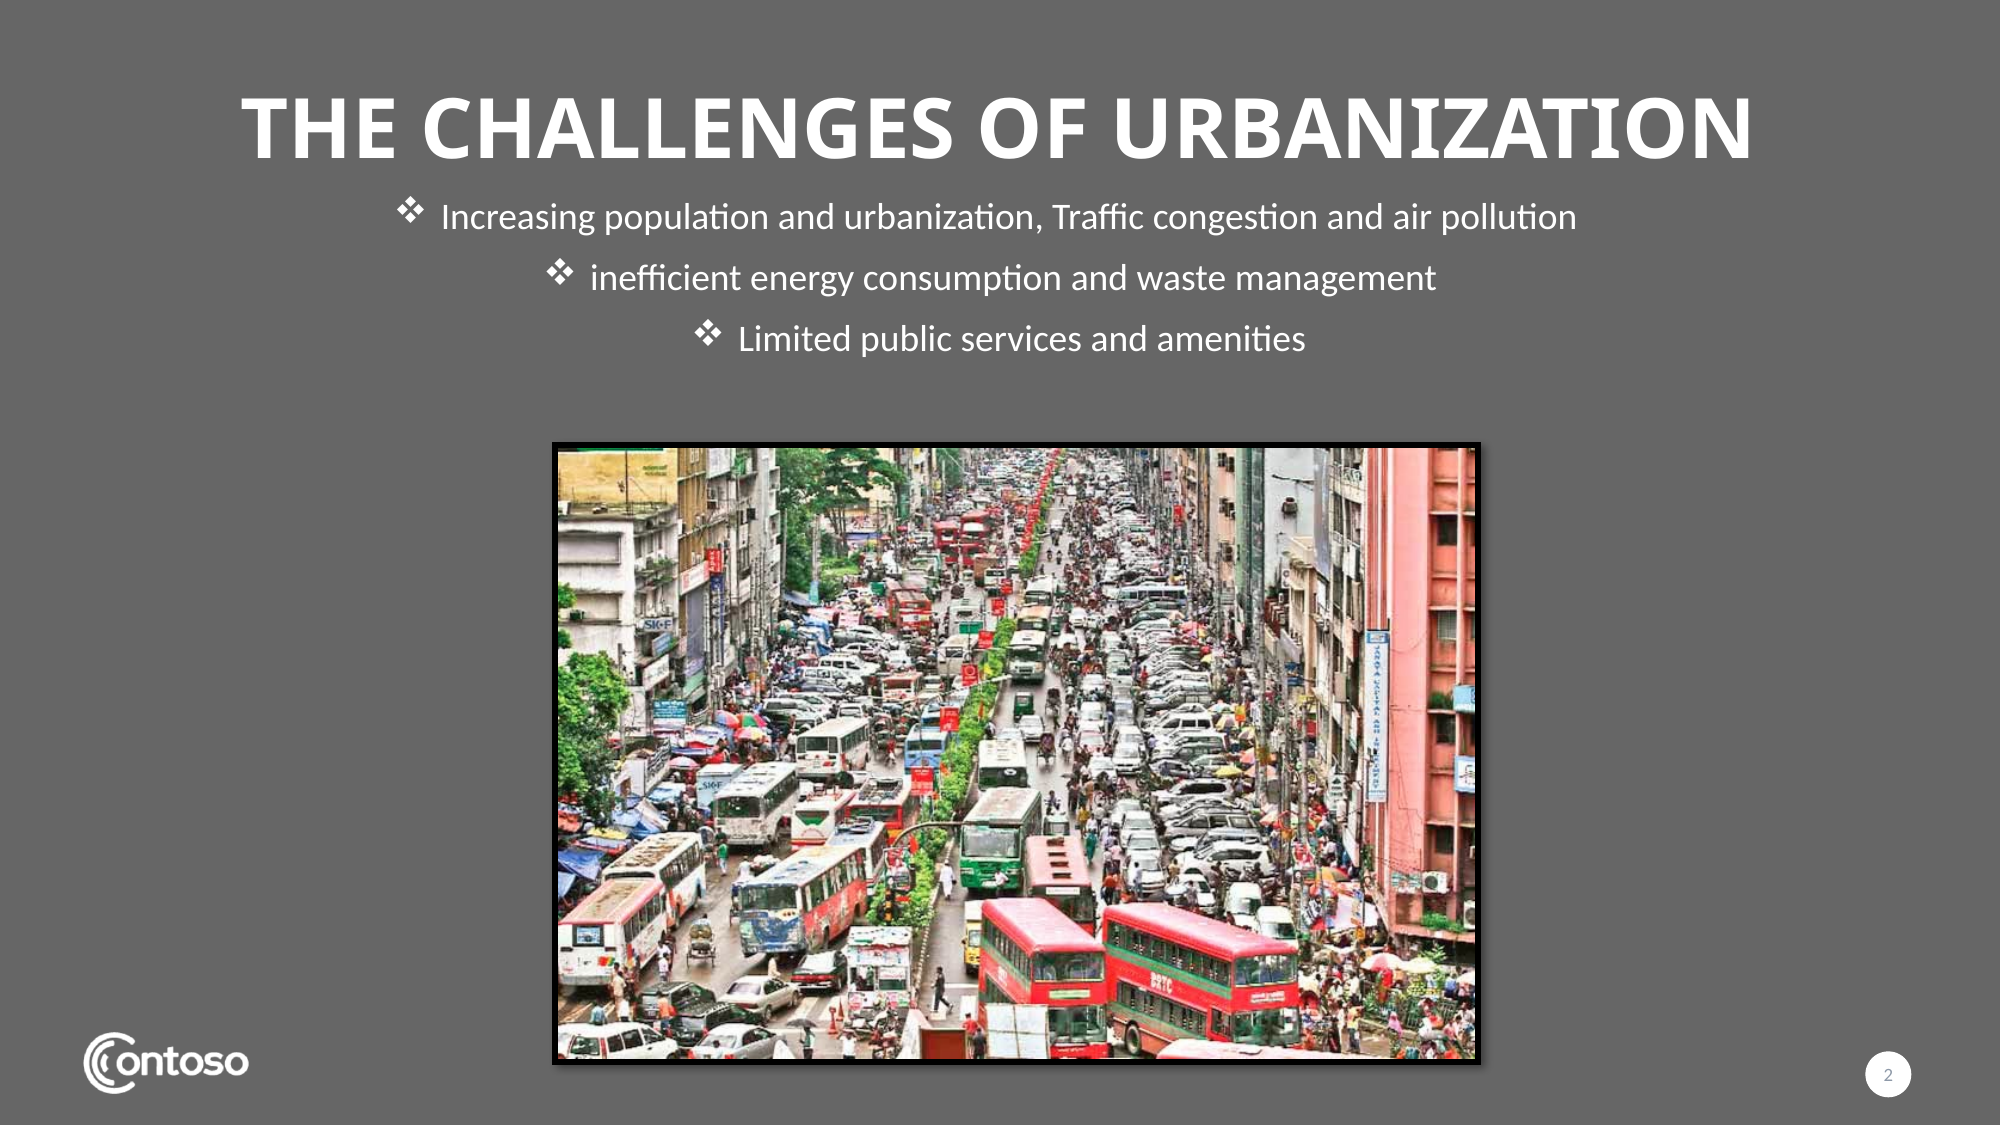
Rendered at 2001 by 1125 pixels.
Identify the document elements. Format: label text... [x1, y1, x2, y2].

picture [558, 447, 1475, 1059]
title The Challenges of Urbanization [136, 29, 1862, 185]
list Increasing population and urbanization, Traffic congestion and air pollution inefficient energy consumption and waste management Limited public services and amenities [350, 189, 1647, 315]
slide_number 2 [1864, 1059, 1913, 1090]
